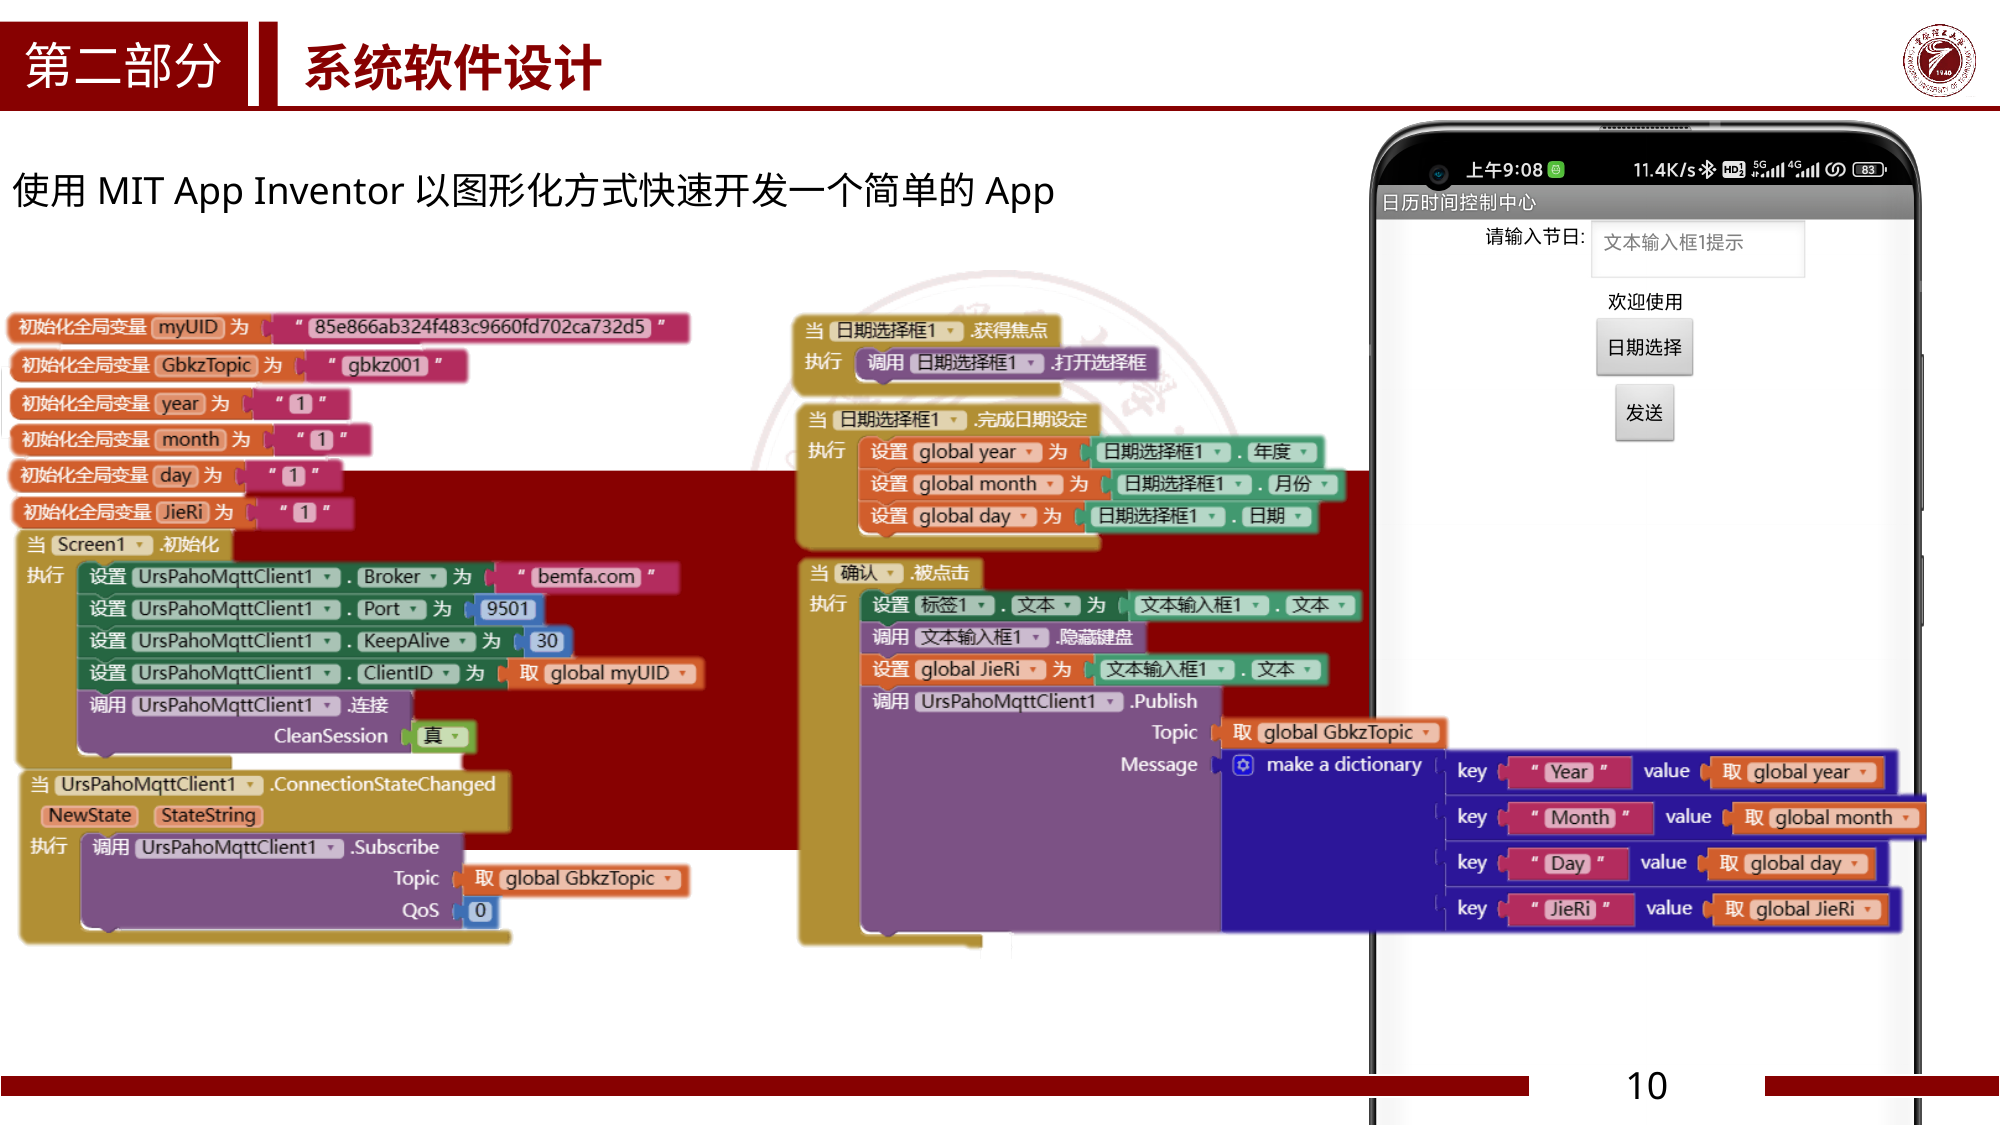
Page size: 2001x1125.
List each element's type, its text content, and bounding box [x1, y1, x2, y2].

text_box 使用MIT App Inventor以图形化方式快速开发一个简单的App [0, 159, 1071, 220]
text_box [0, 1074, 1369, 1098]
text_box [1924, 1074, 2000, 1098]
picture [1902, 24, 1976, 97]
text_box 系统软件设计 [288, 28, 1000, 104]
text_box [258, 21, 278, 106]
picture [0, 120, 1959, 1125]
text_box 第二部分 [0, 21, 248, 106]
